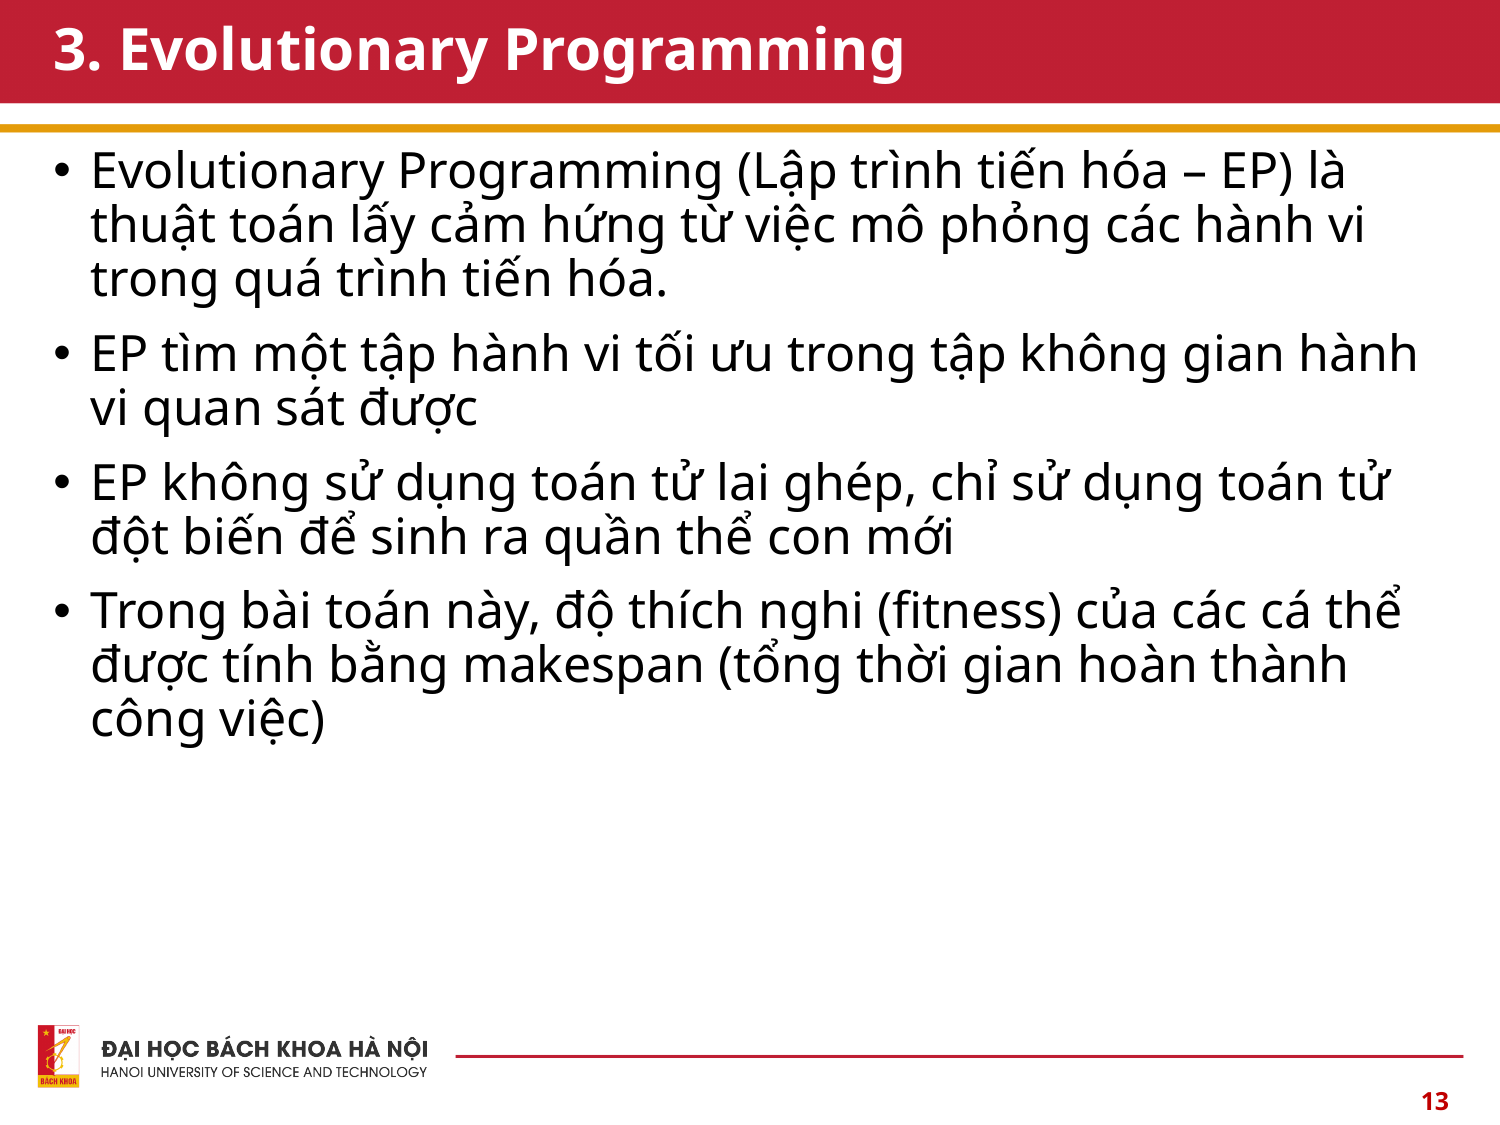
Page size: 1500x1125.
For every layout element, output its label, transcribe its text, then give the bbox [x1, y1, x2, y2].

picture [0, 0, 1500, 1125]
title 3. Evolutionary Programming [38, 12, 1462, 87]
list Evolutionary Programming (Lập trình tiến hóa – EP) là thuật toán lấy cảm hứng từ việc mô phỏng các hành vi trong quá trình tiến hóa. EP tìm một tập hành vi tối ưu trong tập không gian hành vi quan sát được EP không sử dụng toán tử lai ghép, chỉ sử dụng toán tử đột biến để sinh ra quần thể con mới Trong bài toán này, độ thích nghi (fitness) của các cá thể được tính bằng makespan (tổng thời gian hoàn thành công việc) [38, 138, 1462, 1008]
slide_number 13 [1126, 1078, 1464, 1125]
